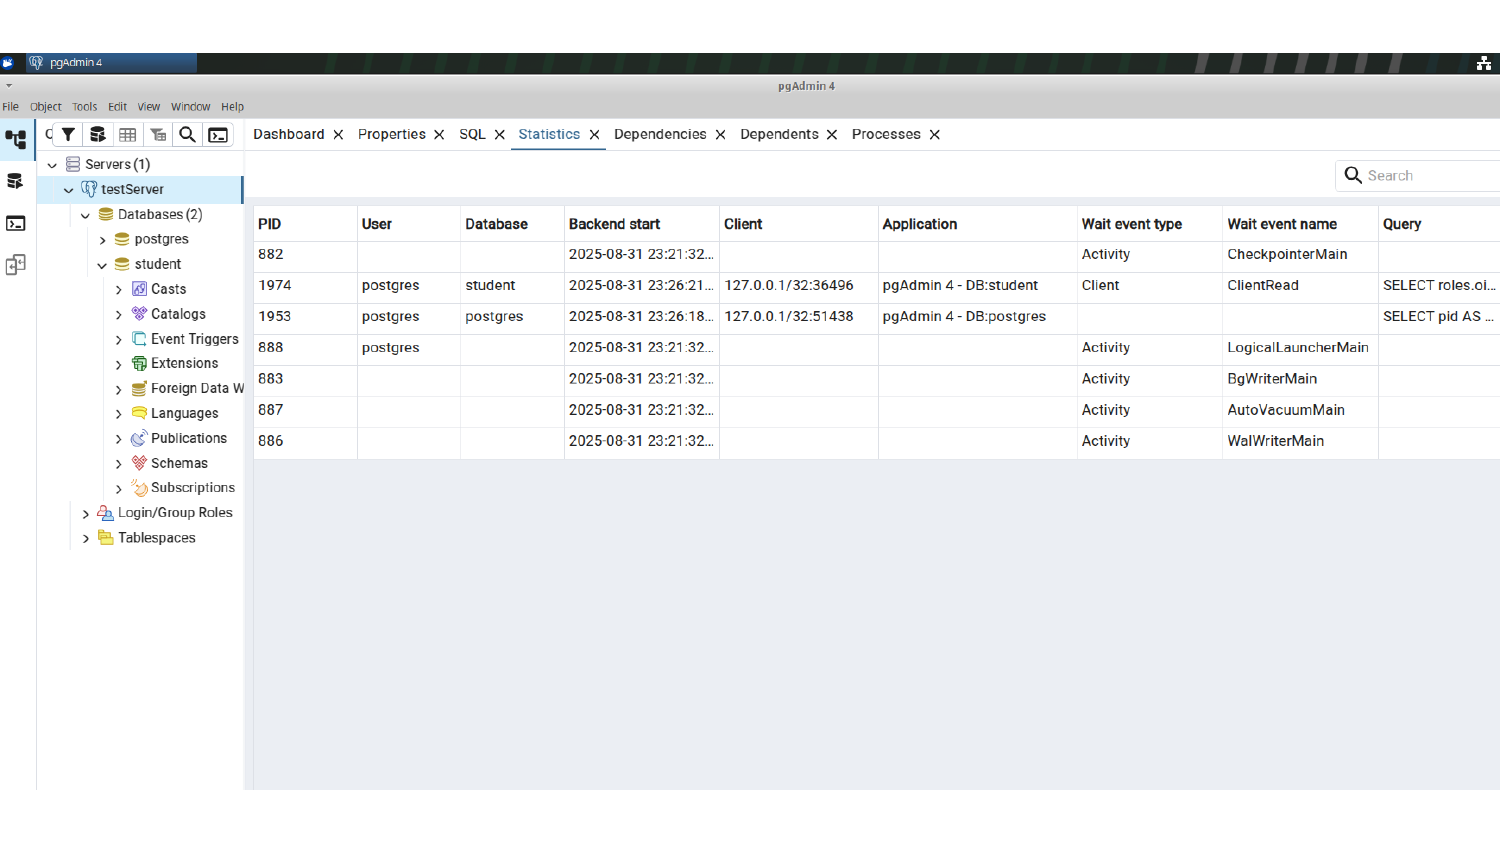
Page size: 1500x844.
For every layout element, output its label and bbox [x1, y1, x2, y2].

picture [0, 53, 1500, 791]
